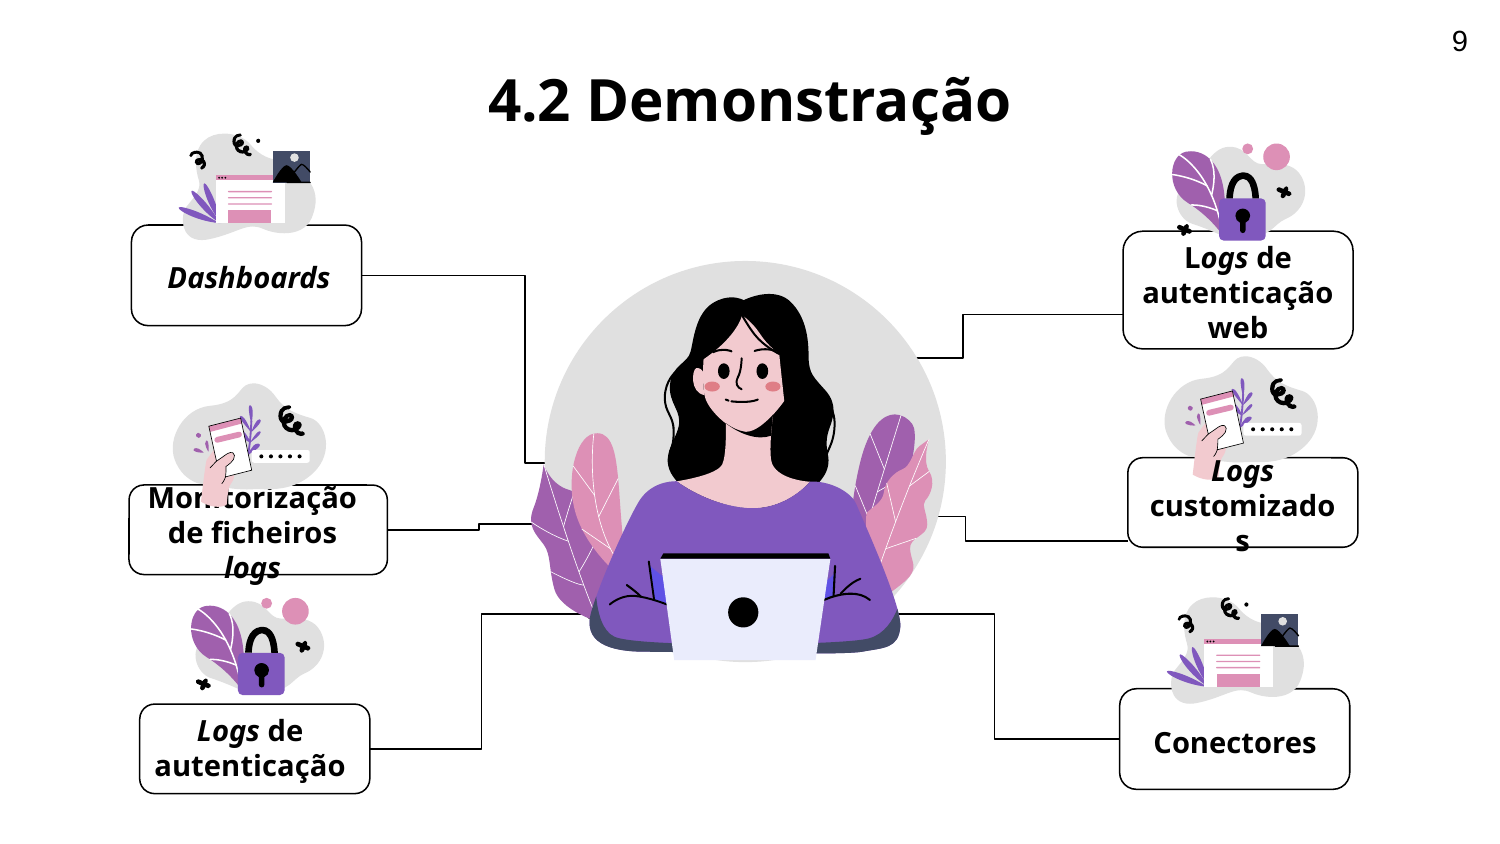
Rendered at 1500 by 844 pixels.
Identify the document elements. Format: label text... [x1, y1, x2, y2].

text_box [139, 597, 593, 794]
title 4.2 Demonstração [75, 48, 1425, 142]
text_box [526, 260, 947, 663]
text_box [951, 356, 1359, 548]
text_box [802, 143, 1354, 354]
text_box 9 [1407, 15, 1483, 65]
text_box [128, 383, 521, 575]
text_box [131, 133, 688, 381]
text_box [870, 597, 1351, 790]
